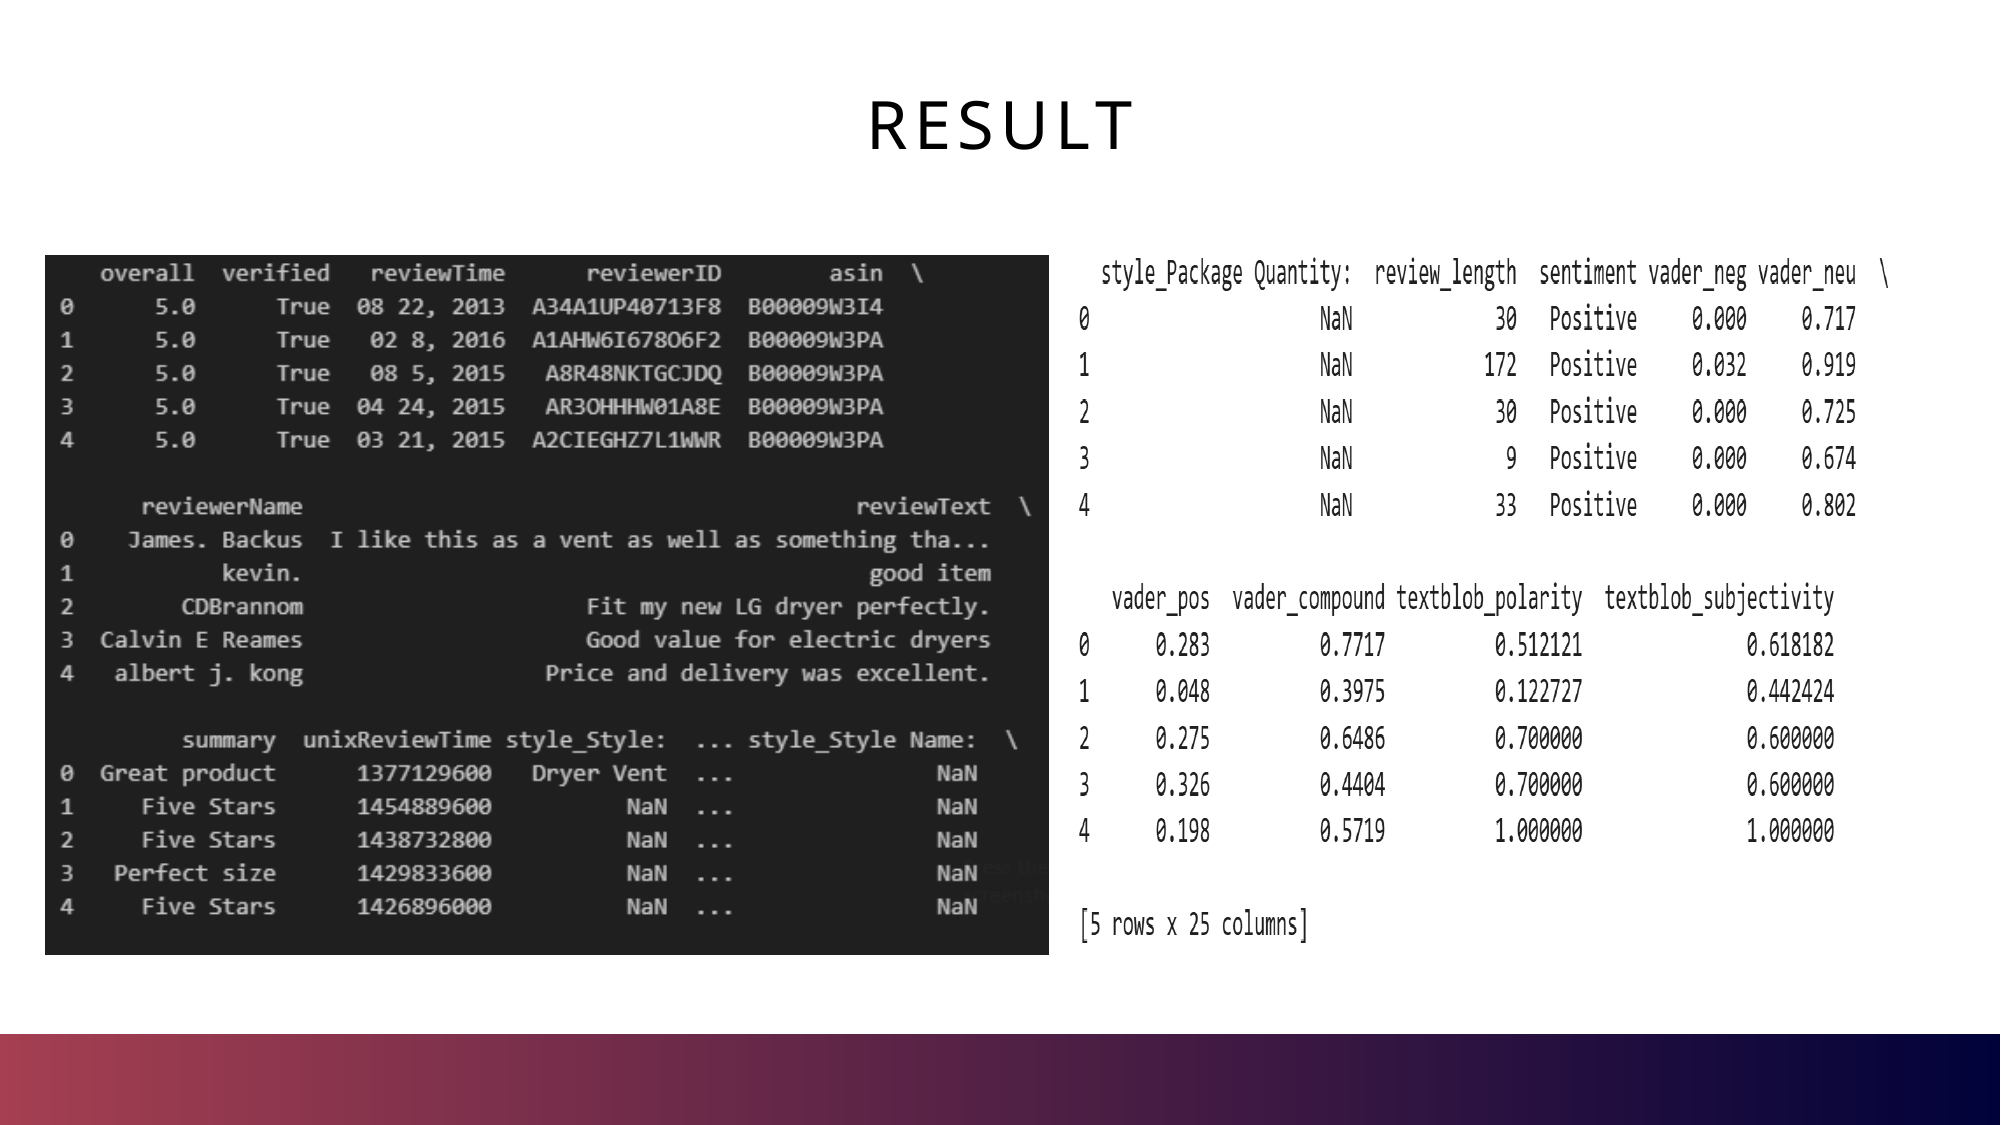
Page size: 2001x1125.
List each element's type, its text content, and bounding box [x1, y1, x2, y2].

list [999, 195, 1976, 1015]
title result [137, 60, 1863, 197]
picture [44, 254, 1050, 955]
